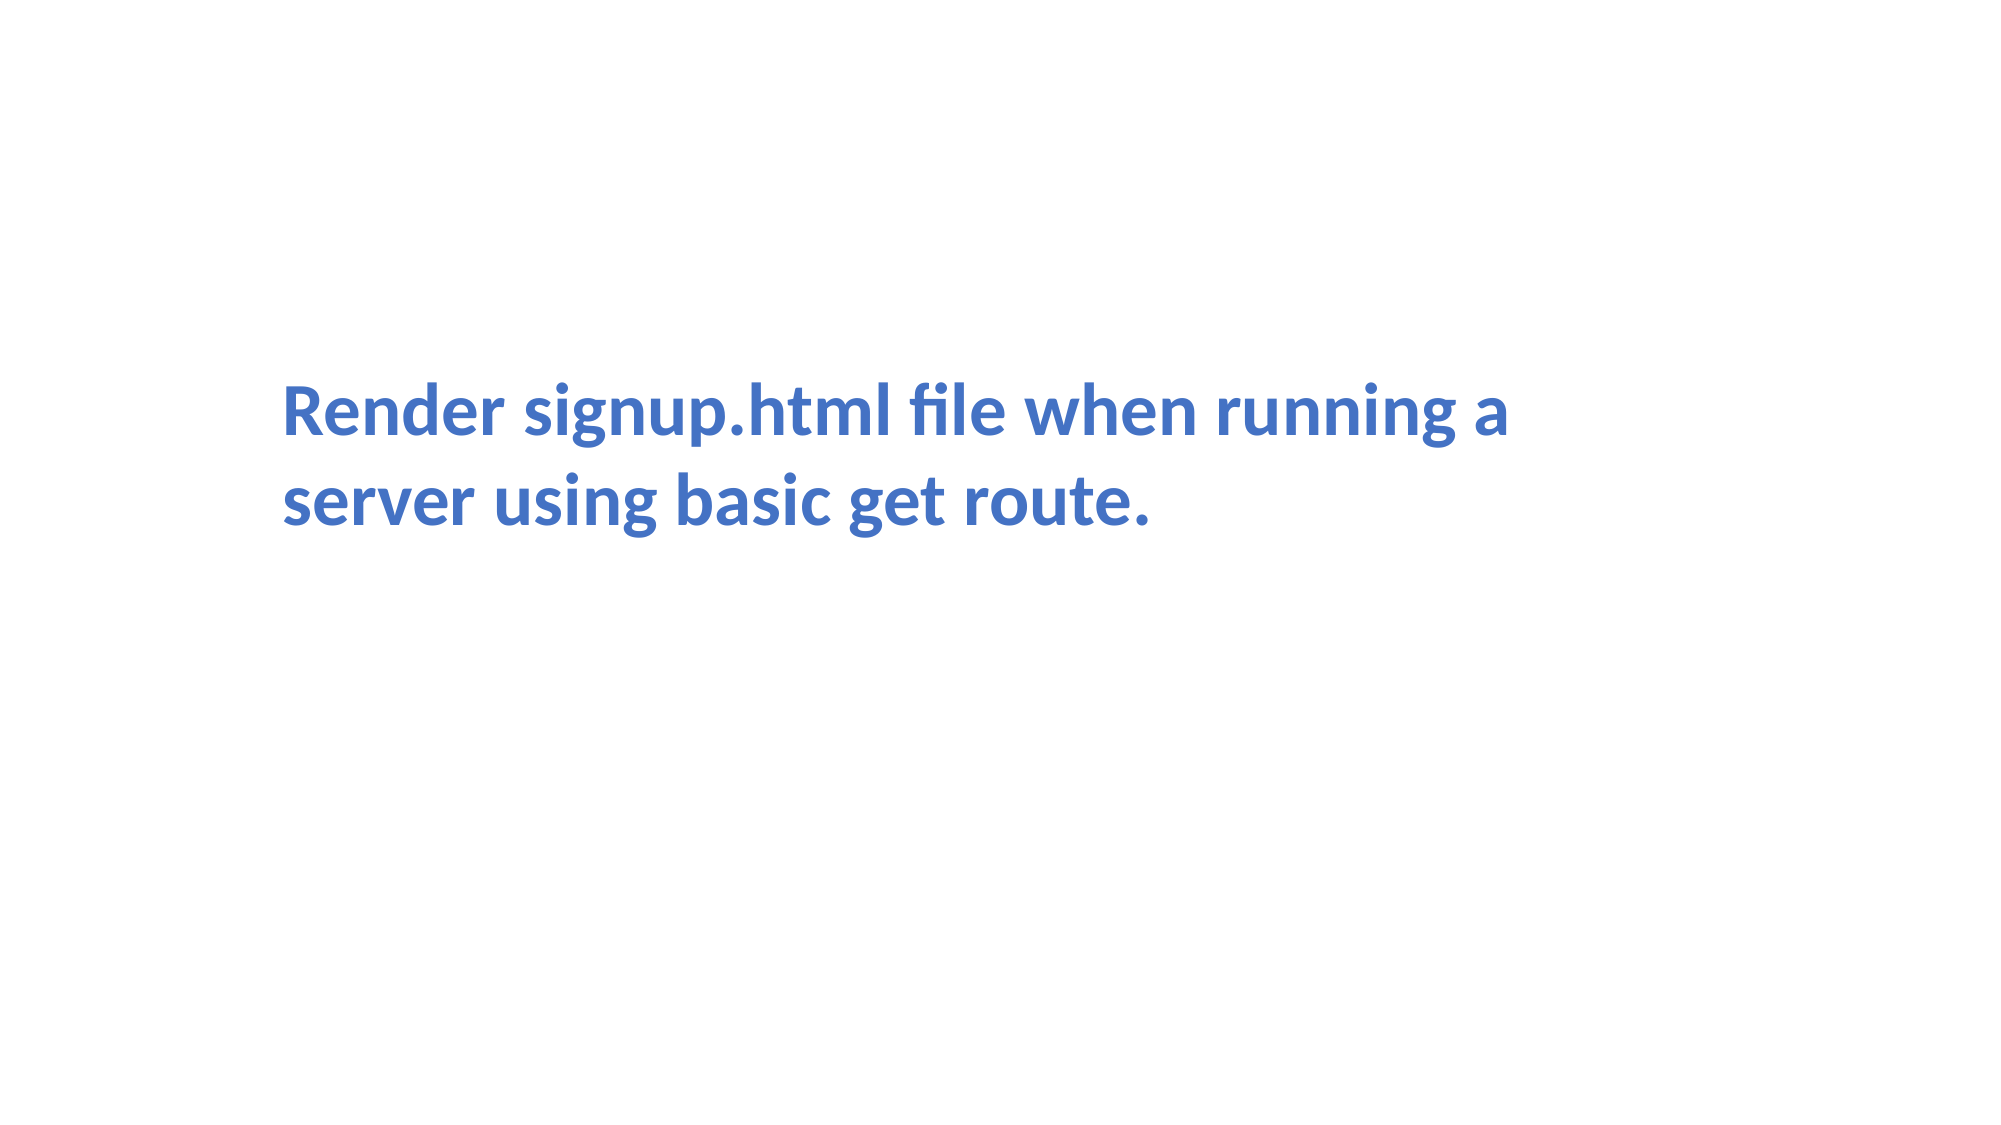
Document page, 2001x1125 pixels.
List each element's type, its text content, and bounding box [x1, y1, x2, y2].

text_box Render signup.html file when running a server using basic get route. [267, 353, 1736, 549]
